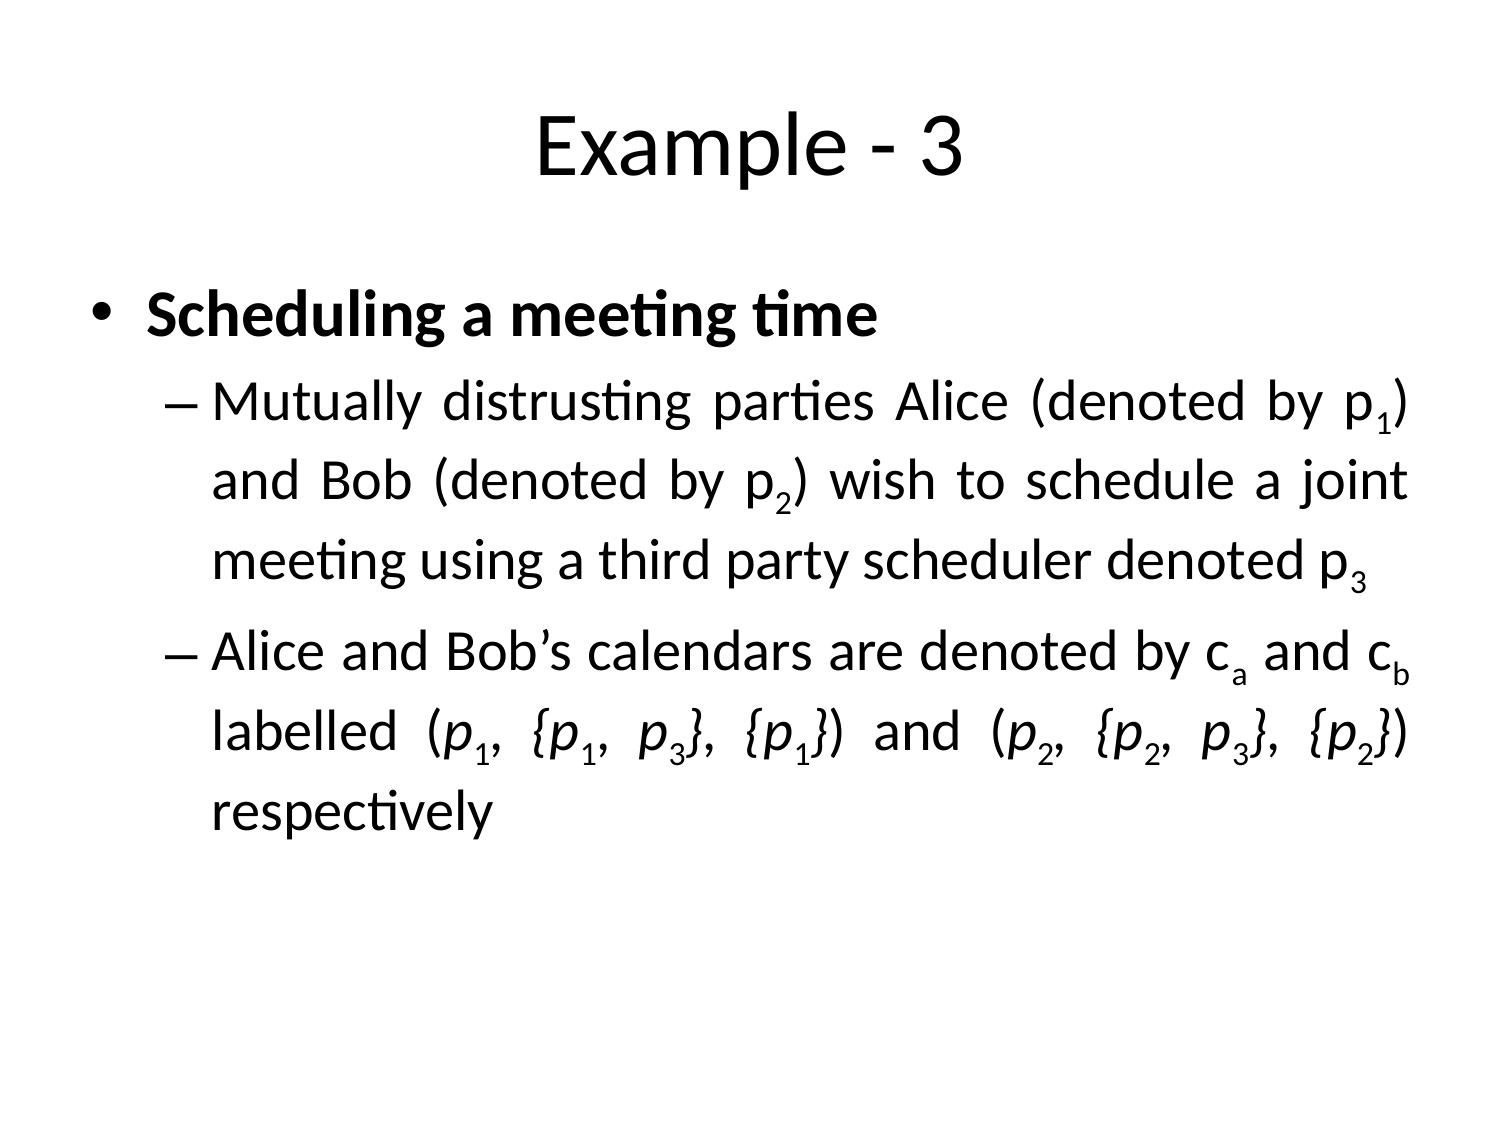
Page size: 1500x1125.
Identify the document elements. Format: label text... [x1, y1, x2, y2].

title Example - 3 [75, 45, 1425, 233]
list Scheduling a meeting time Mutually distrusting parties Alice (denoted by p1) and Bob (denoted by p2) wish to schedule a joint meeting using a third party scheduler denoted p3 Alice and Bob’s calendars are denoted by ca and cb labelled (p1, {p1, p3}, {p1}) and (p2, {p2, p3}, {p2}) respectively [75, 262, 1425, 1005]
